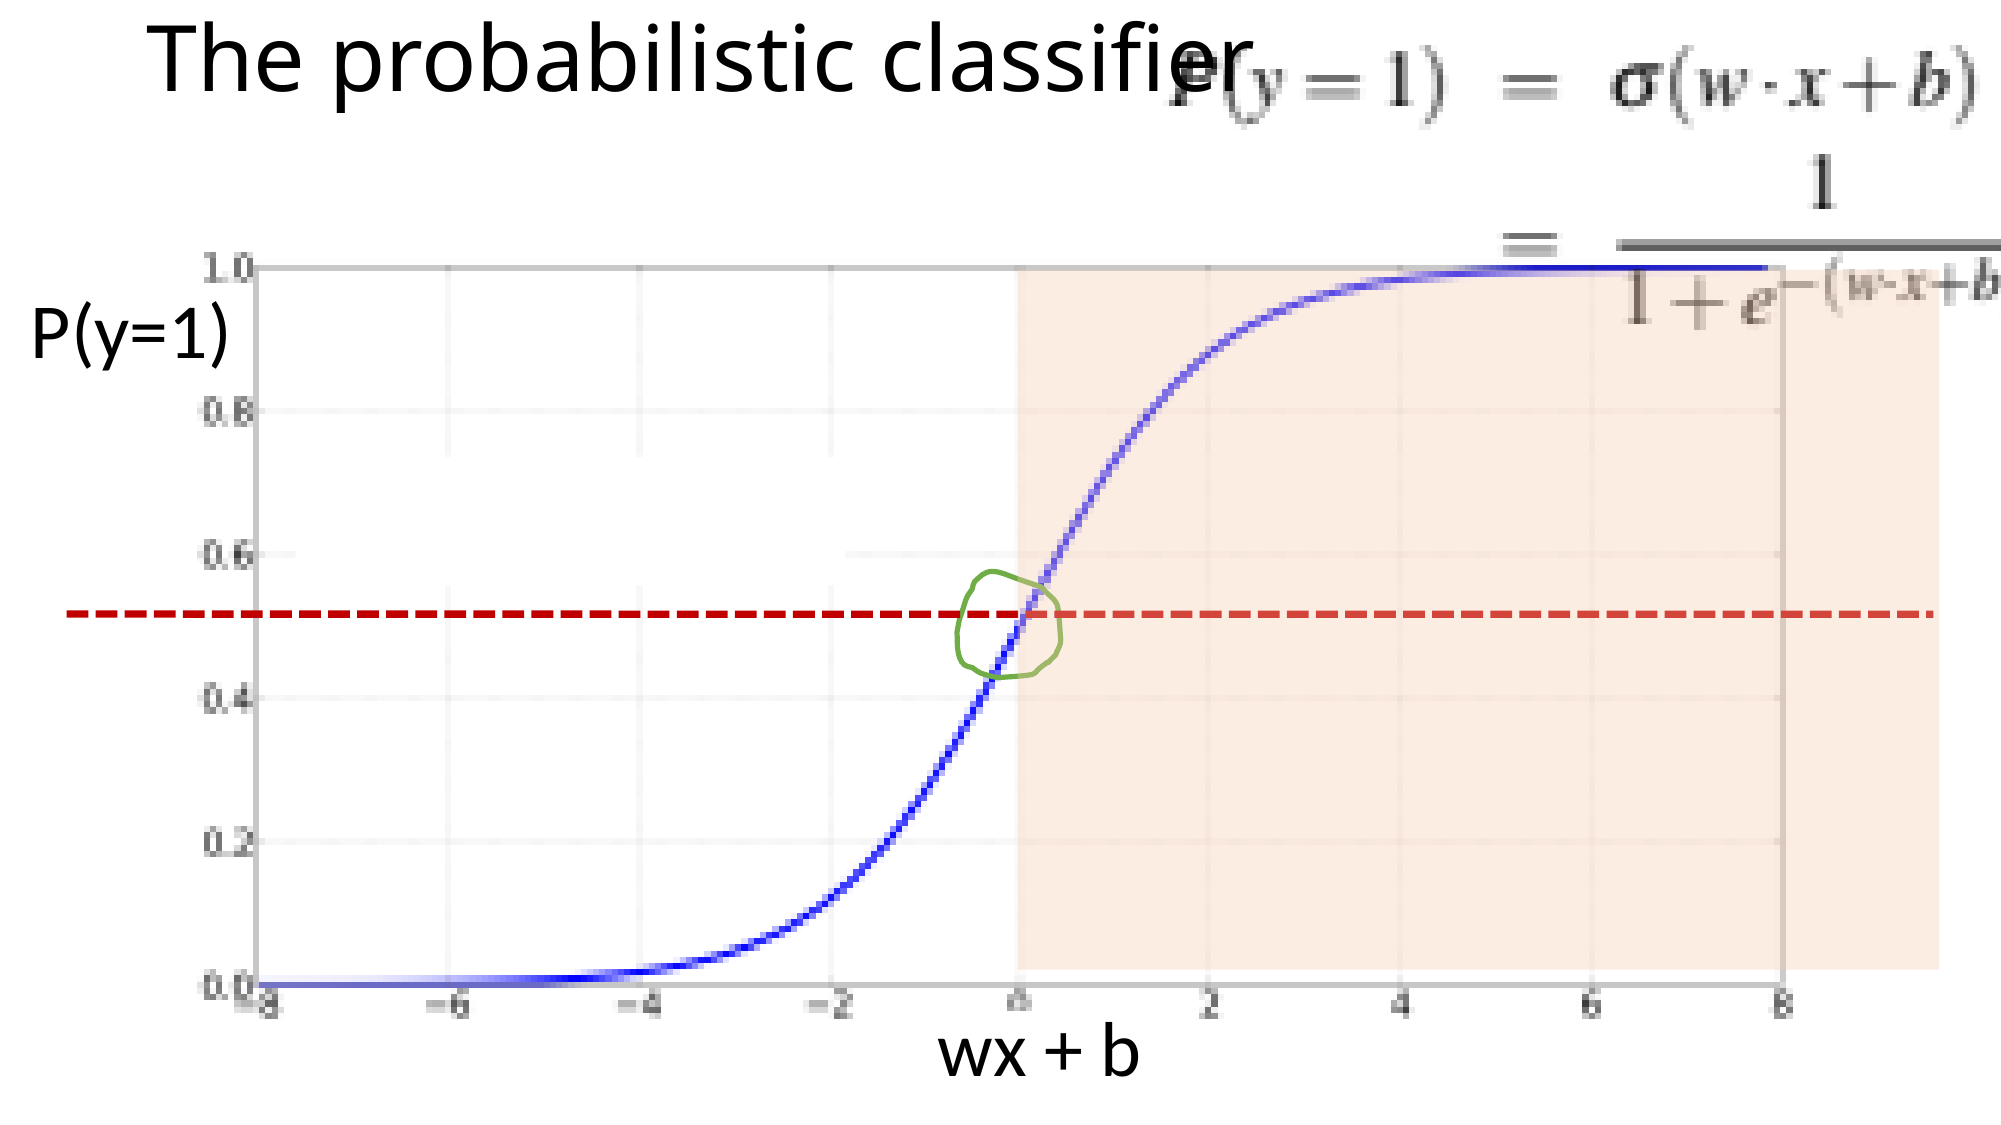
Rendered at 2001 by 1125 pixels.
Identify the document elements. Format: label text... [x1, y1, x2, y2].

picture [1116, 0, 2000, 373]
text_box P(y=1) [16, 273, 136, 382]
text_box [136, 209, 1880, 614]
text_box wx + b [922, 1045, 1158, 1100]
text_box [1880, 373, 1940, 970]
text_box [60, 560, 136, 690]
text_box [136, 615, 1880, 1045]
title The probabilistic classifier [130, 0, 1116, 144]
